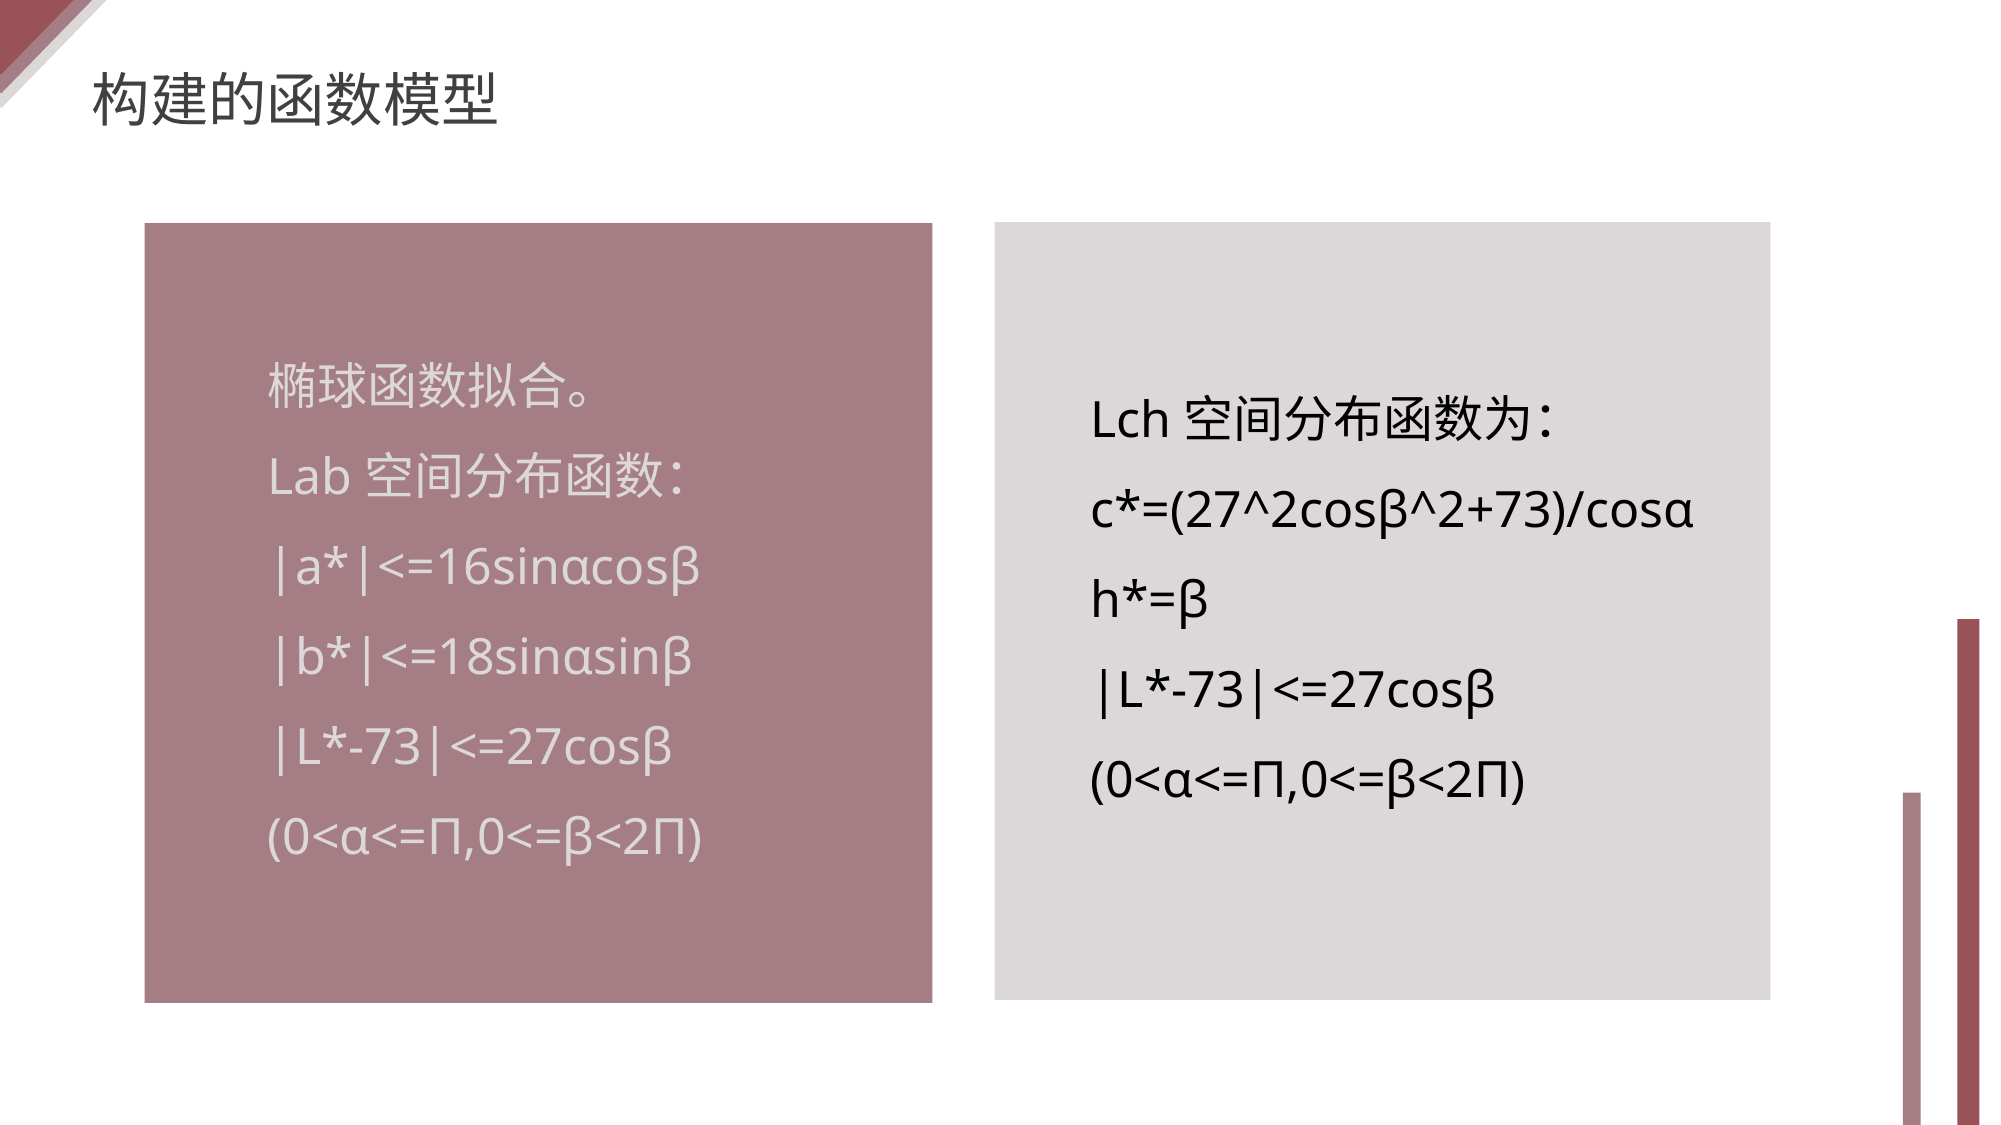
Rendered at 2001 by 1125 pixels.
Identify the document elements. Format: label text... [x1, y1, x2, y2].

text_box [994, 222, 1771, 1000]
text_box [144, 223, 933, 1003]
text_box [0, 0, 77, 77]
text_box 构建的函数模型 [77, 20, 515, 141]
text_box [1902, 619, 1980, 1125]
